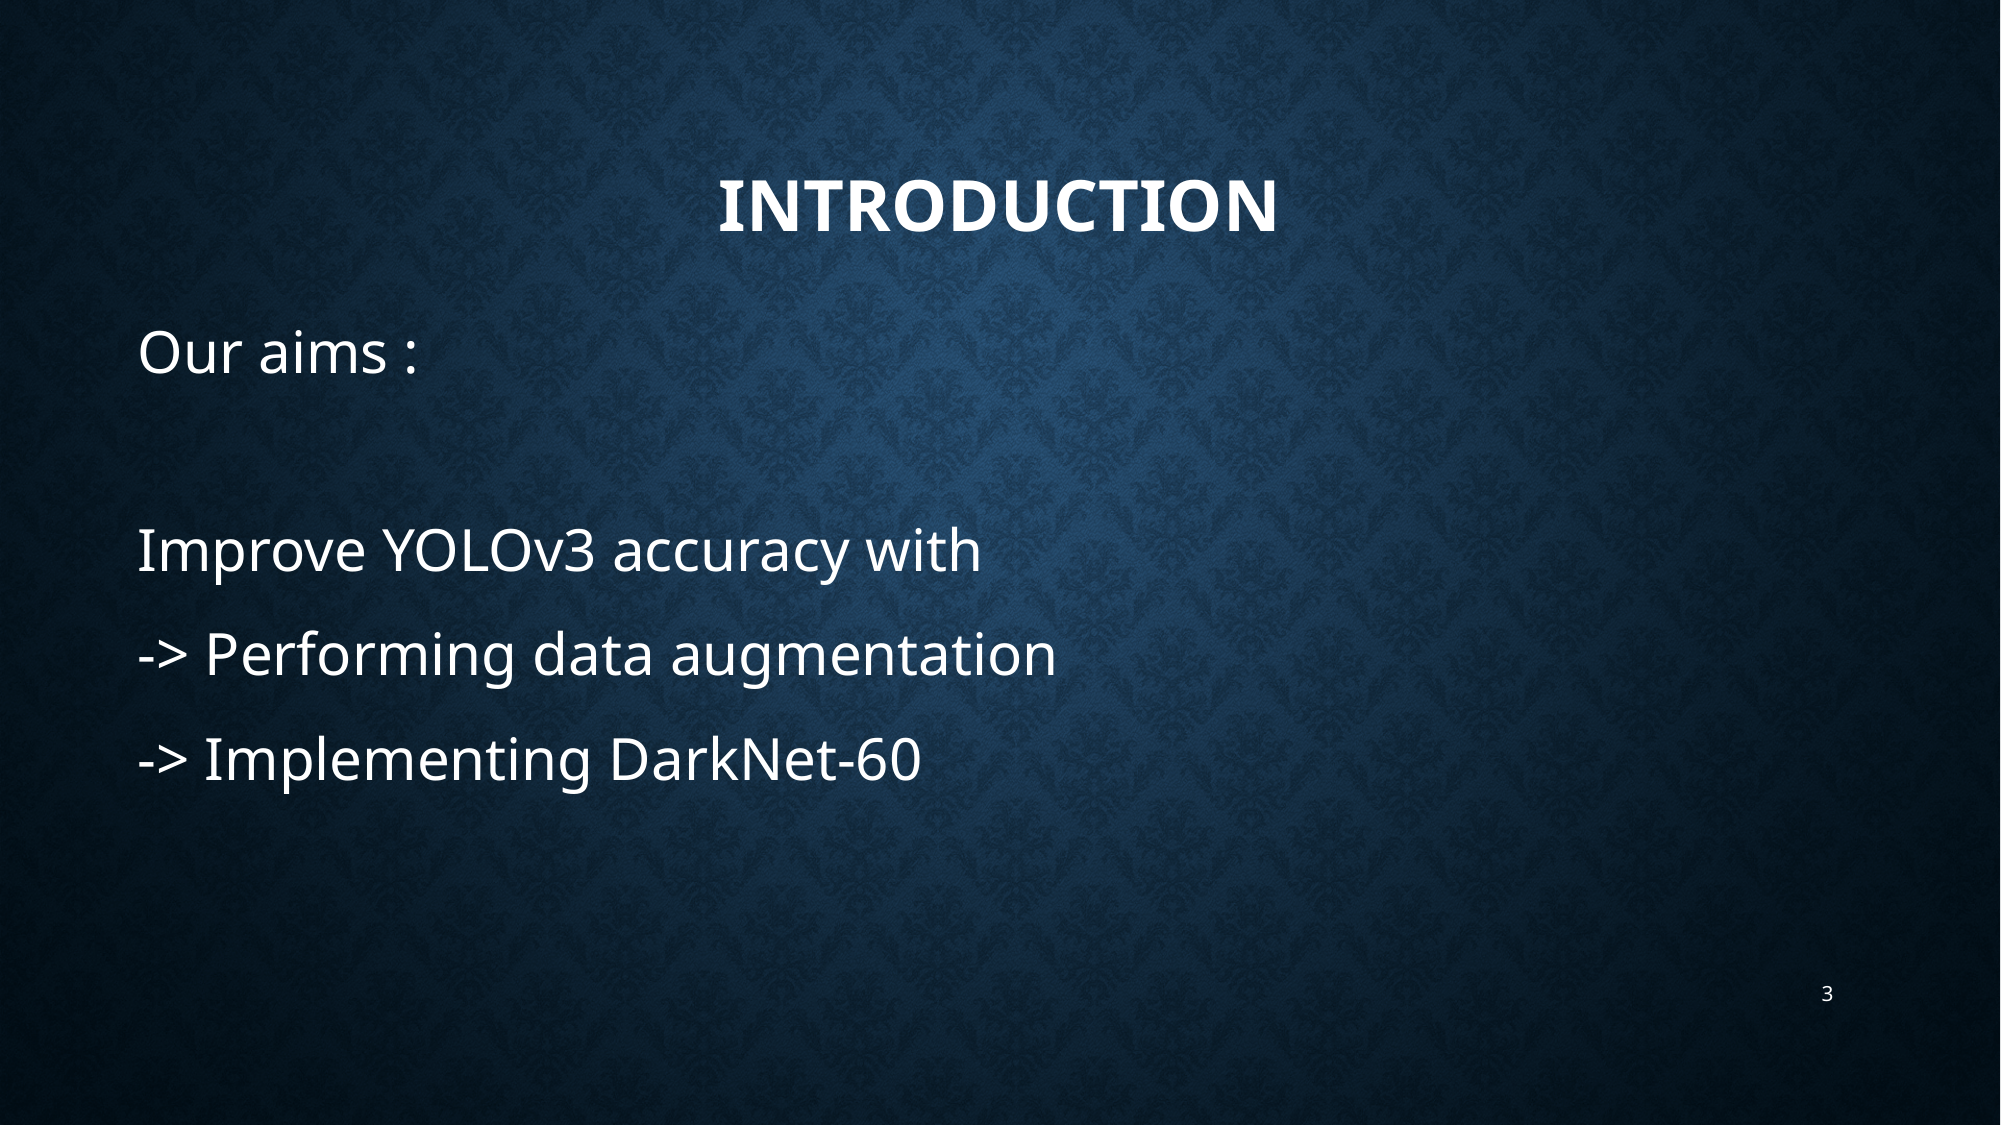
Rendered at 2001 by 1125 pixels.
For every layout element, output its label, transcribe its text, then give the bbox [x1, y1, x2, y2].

list Our aims : Improve YOLOv3 accuracy with -> Performing data augmentation -> Implementing DarkNet-60 [122, 293, 1822, 908]
title INTRODUCTION [150, 99, 1850, 318]
slide_number 3 [1724, 965, 1849, 1025]
